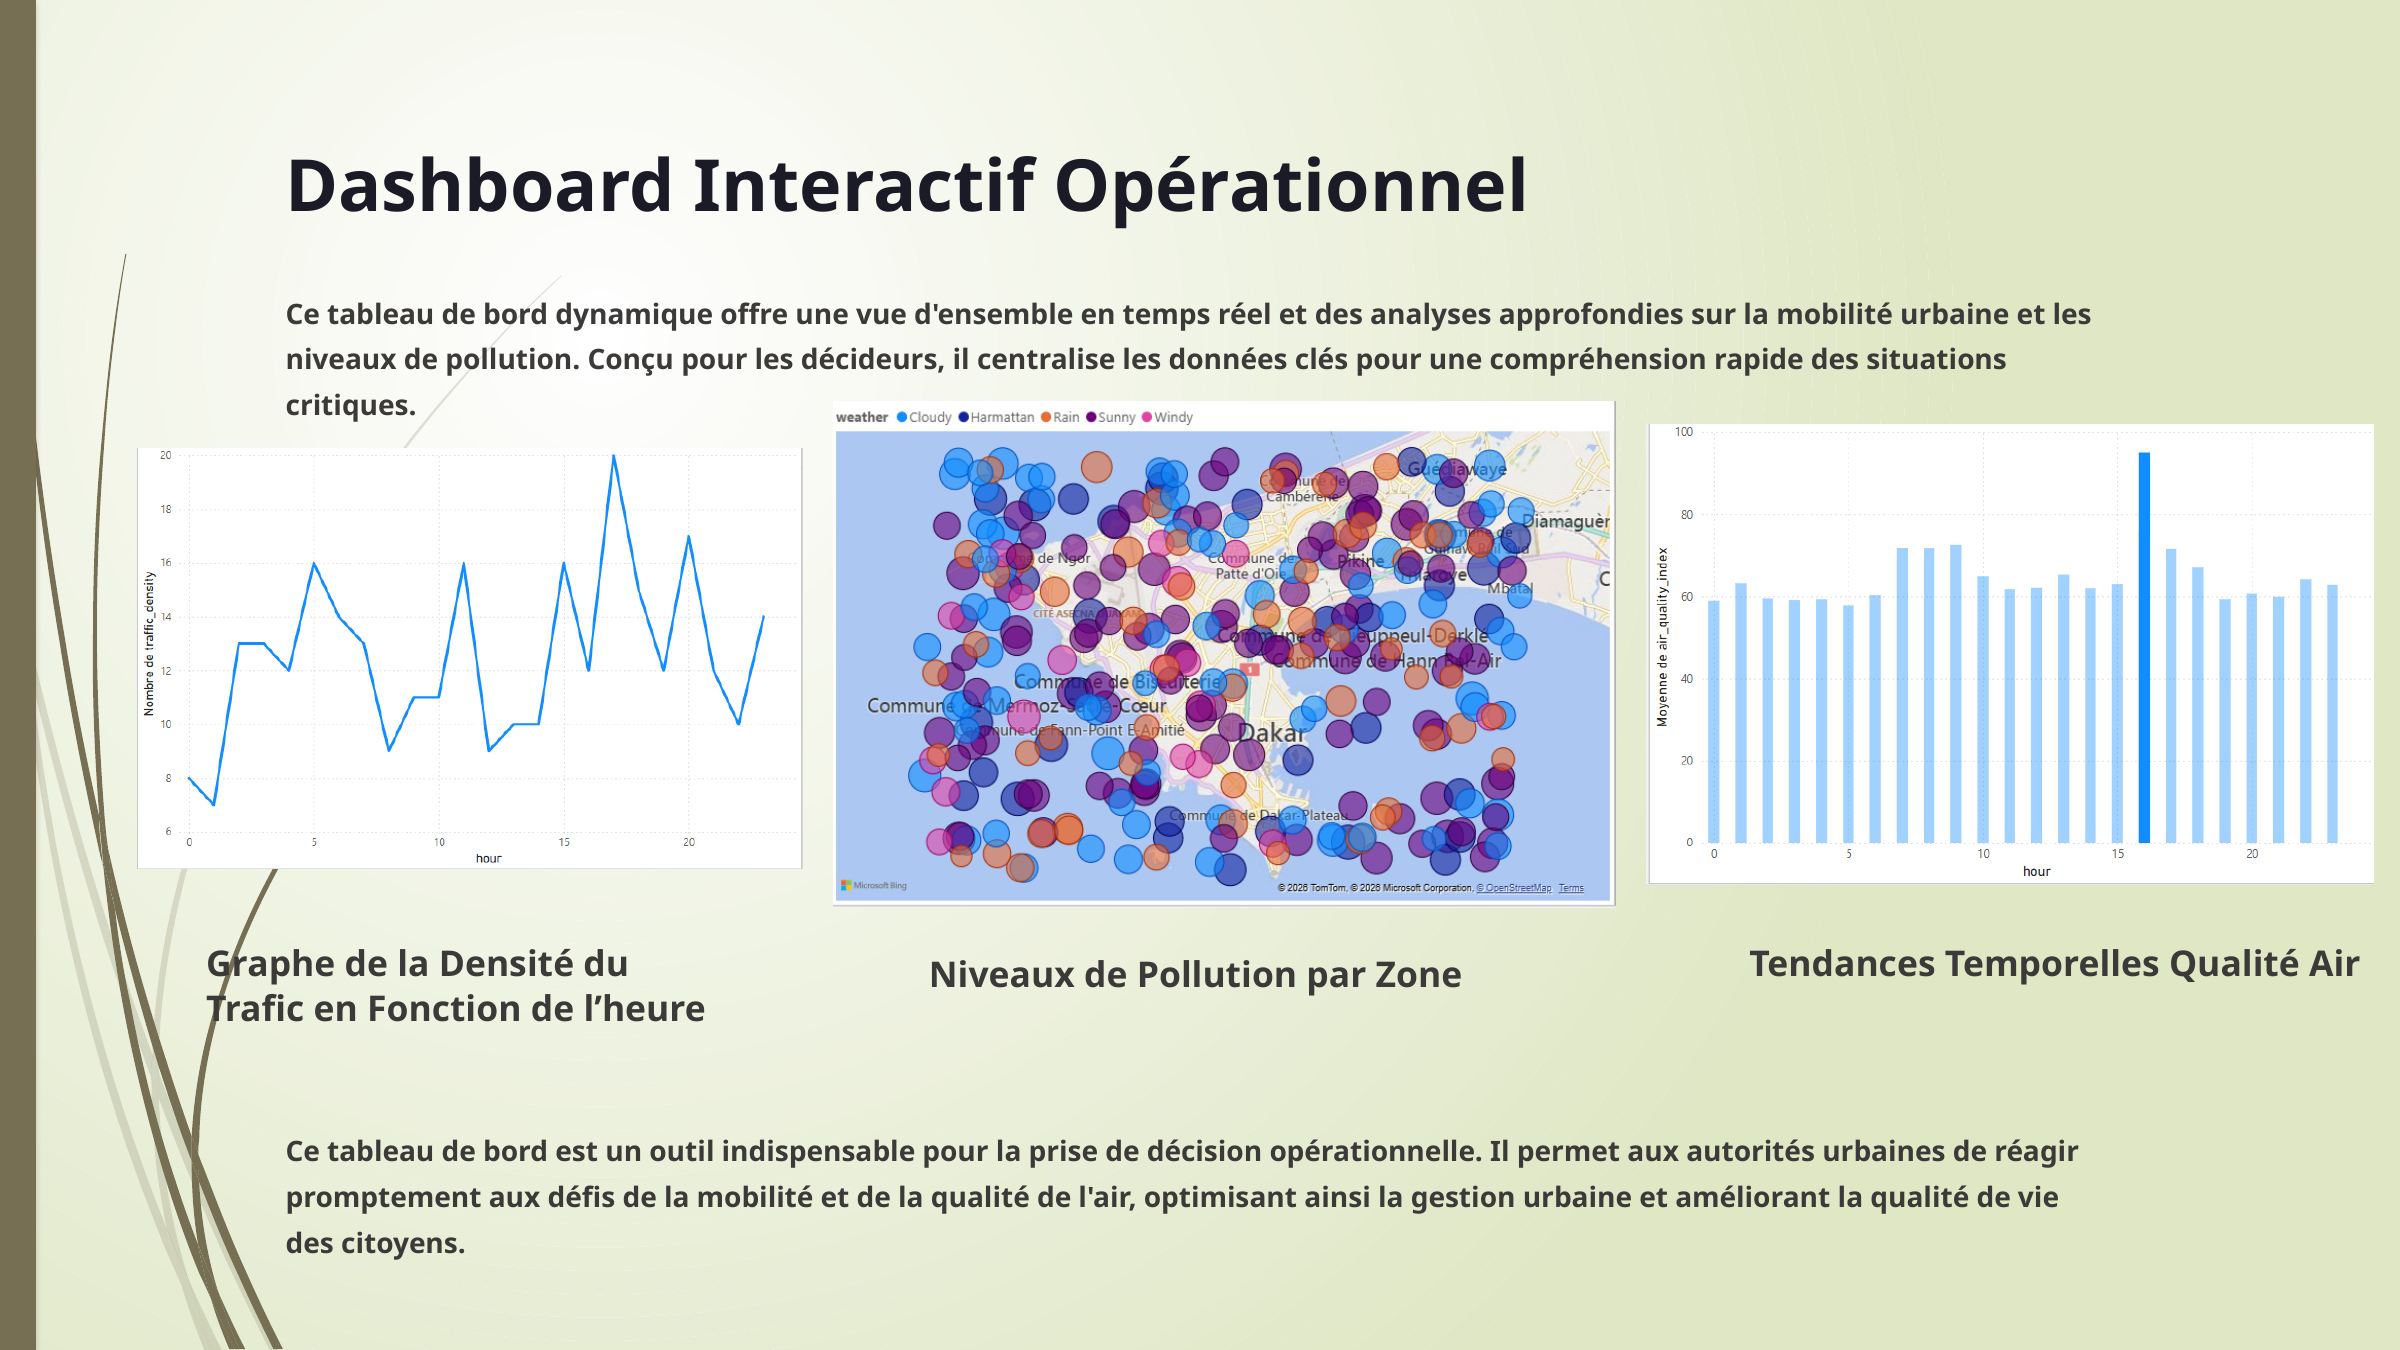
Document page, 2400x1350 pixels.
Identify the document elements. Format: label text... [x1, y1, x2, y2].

picture [833, 400, 1617, 909]
text_box Ce tableau de bord est un outil indispensable pour la prise de décision opérationnelle. Il permet aux autorités urbaines de réagir promptement aux défis de la mobilité et de la qualité de l'air, optimisant ainsi la gestion urbaine et améliorant la qualité de vie des citoyens. [285, 1121, 2115, 1214]
text_box Graphe de la Densité du Trafic en Fonction de l’heure [206, 938, 716, 1030]
picture [1645, 423, 2374, 885]
text_box Ce tableau de bord dynamique offre une vue d'ensemble en temps réel et des analyses approfondies sur la mobilité urbaine et les niveaux de pollution. Conçu pour les décideurs, il centralise les données clés pour une compréhension rapide des situations critiques. [285, 284, 2115, 377]
picture [137, 448, 804, 869]
text_box Dashboard Interactif Opérationnel [285, 135, 1414, 227]
text_box Niveaux de Pollution par Zone [928, 949, 1499, 1040]
text_box Tendances Temporelles Qualité Air [1749, 938, 2148, 984]
